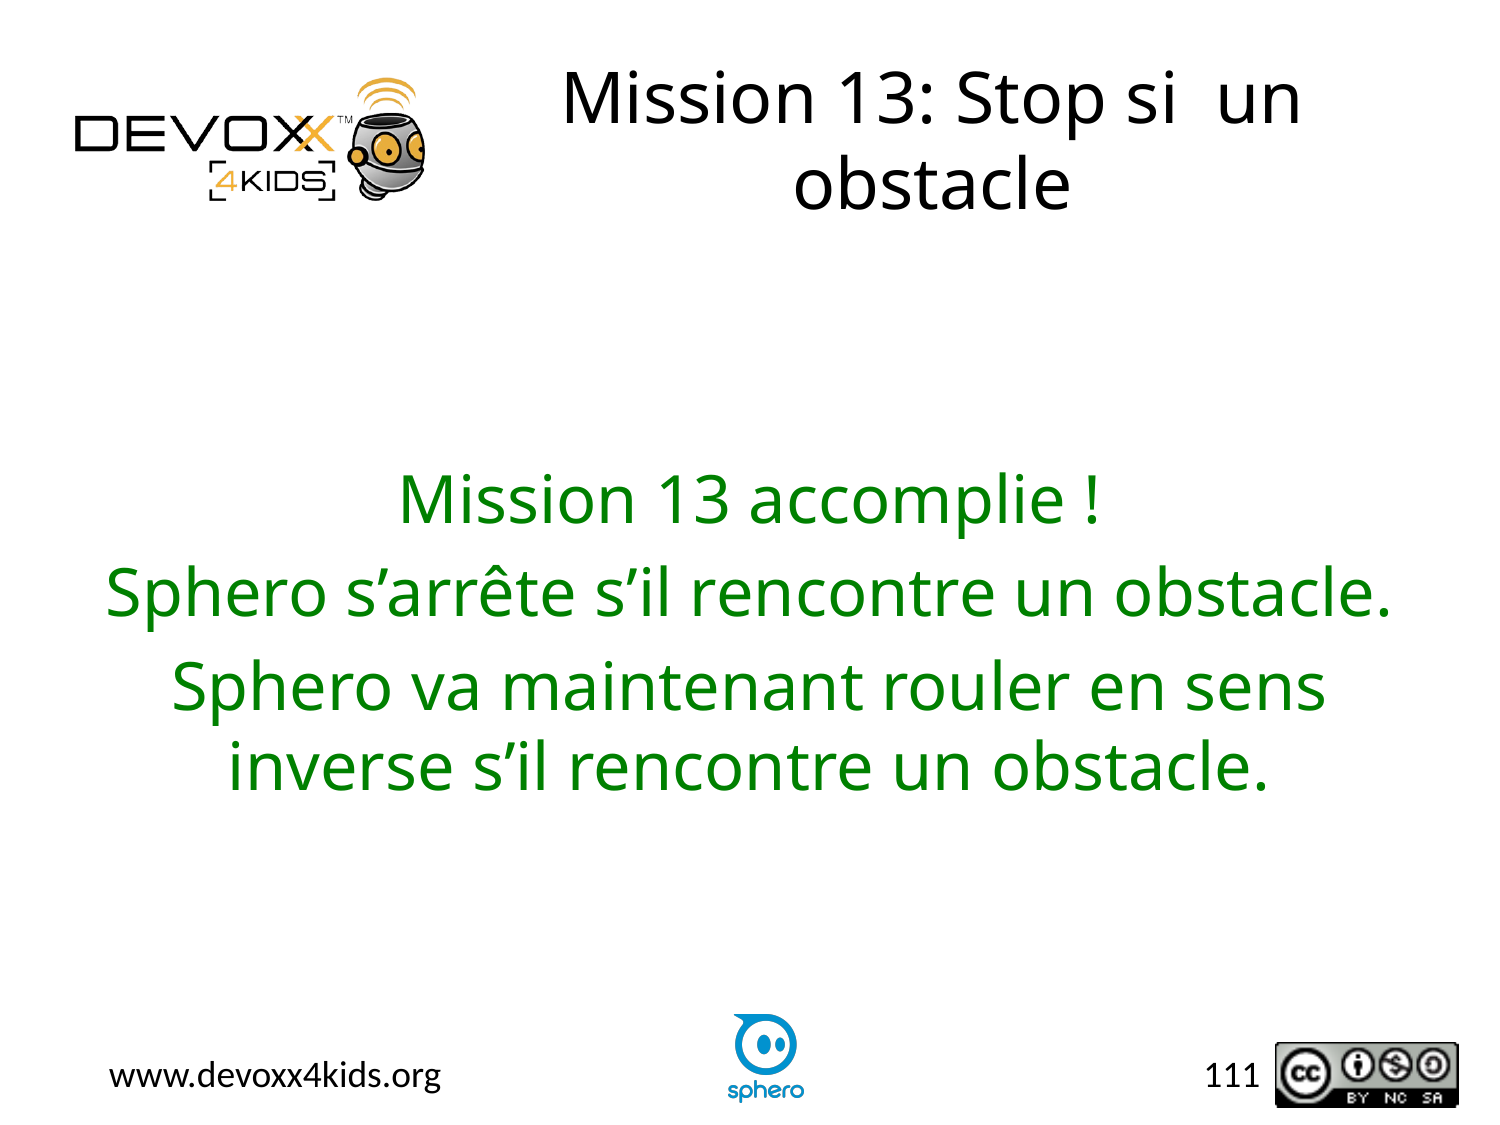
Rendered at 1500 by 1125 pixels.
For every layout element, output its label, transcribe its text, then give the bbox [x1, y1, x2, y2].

picture [1275, 1042, 1459, 1108]
slide_number 111 [1074, 1042, 1275, 1103]
picture [743, 1088, 749, 1095]
picture [743, 1021, 789, 1068]
list Mission 13 accomplie ! Sphero s’arrête s’il rencontre un obstacle. Sphero va maintenant rouler en sens inverse s’il rencontre un obstacle. [75, 262, 1425, 1005]
picture [728, 1096, 739, 1103]
picture [728, 1014, 804, 1103]
title Mission 13: Stop si un obstacle [439, 45, 1425, 233]
picture [794, 1088, 801, 1095]
picture [75, 77, 425, 201]
